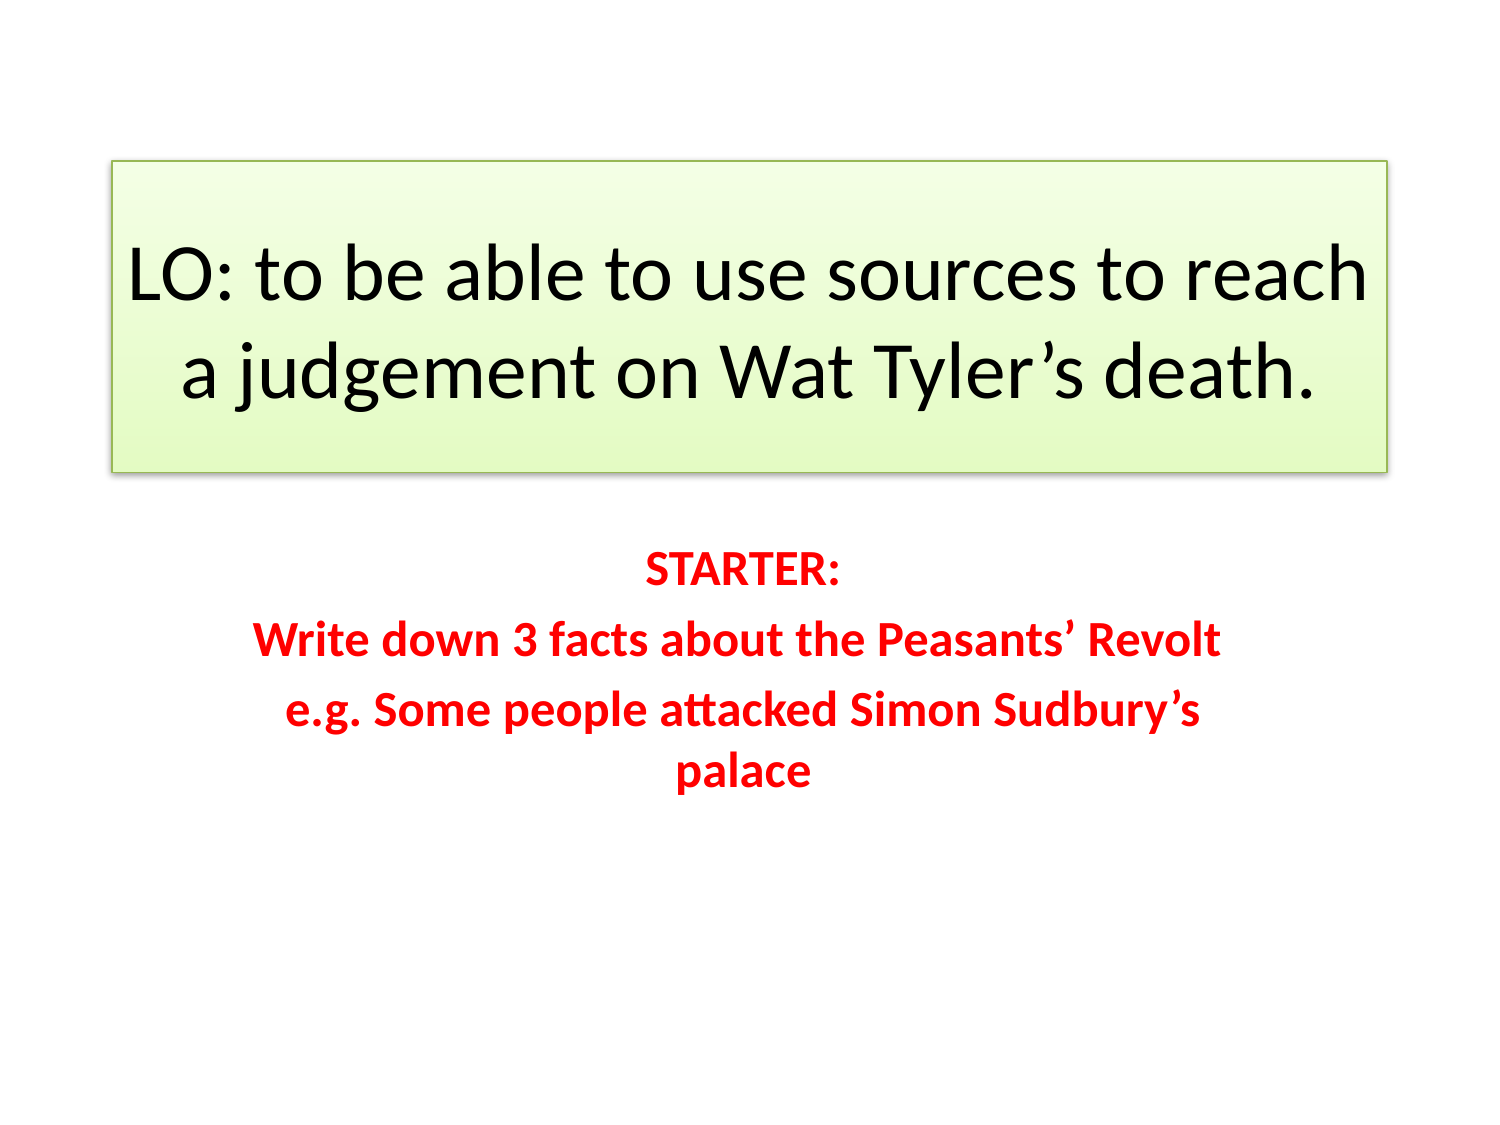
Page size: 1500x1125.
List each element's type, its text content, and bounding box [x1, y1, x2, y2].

subtitle STARTER: Write down 3 facts about the Peasants’ Revolt e.g. Some people attacked Simon Sudbury’s palace [218, 527, 1269, 843]
title LO: to be able to use sources to reach a judgement on Wat Tyler’s death. [111, 160, 1388, 473]
